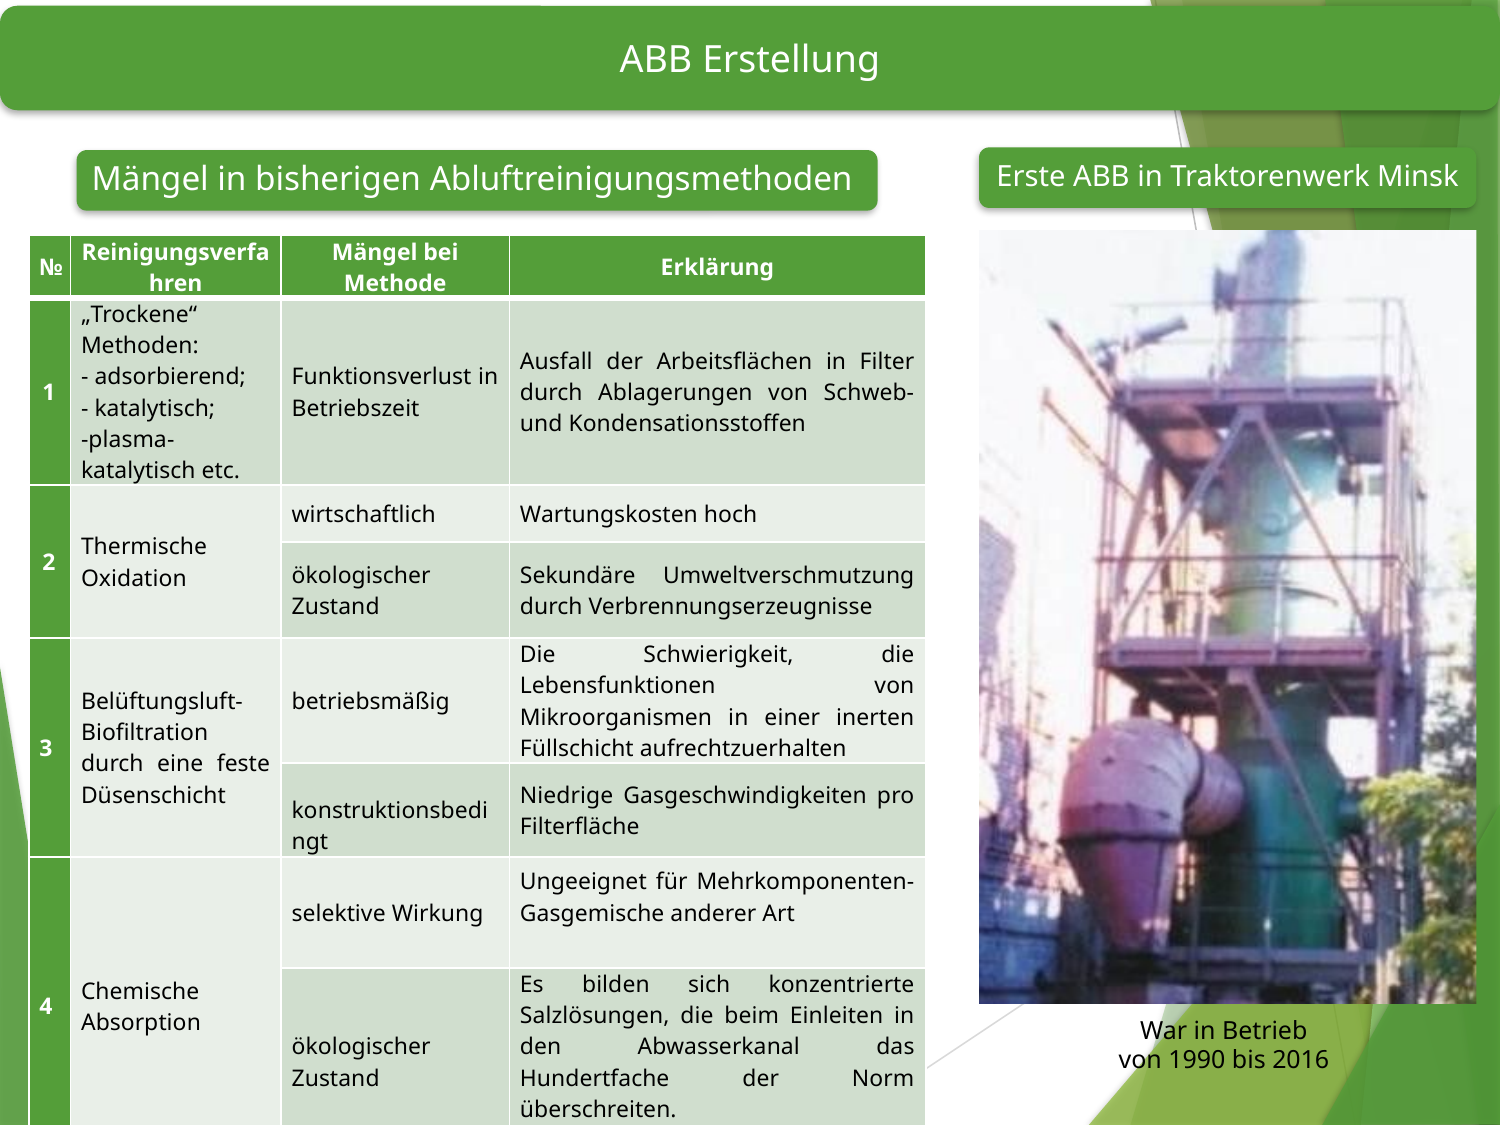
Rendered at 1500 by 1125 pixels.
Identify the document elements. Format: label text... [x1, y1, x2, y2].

table_cell 2 [30, 486, 70, 637]
table_cell Niedrige Gasgeschwindigkeiten pro Filterfläche [510, 764, 925, 856]
text_box Mängel in bisherigen Abluftreinigungsmethoden [76, 149, 878, 205]
table_cell betriebsmäßig [282, 639, 509, 762]
table_cell ökologischer Zustand [282, 543, 509, 637]
table_cell Chemische Absorption [71, 858, 280, 1125]
table_cell Ungeeignet für Mehrkomponenten-Gasgemische anderer Art [510, 858, 925, 967]
table_cell ökologischer Zustand [282, 969, 509, 1125]
text_box [981, 145, 1475, 149]
table_cell konstruktionsbedingt [282, 764, 509, 856]
table_header Mängel bei Methode [282, 236, 509, 295]
text_box [75, 155, 880, 213]
text_box Erste ABB in Traktorenwerk Minsk [966, 149, 1490, 200]
table_cell Belüftungsluft-Biofiltration durch eine feste Düsenschicht [71, 639, 280, 856]
table_cell Wartungskosten hoch [510, 486, 925, 541]
picture [978, 229, 1477, 1004]
table_cell 3 [30, 639, 70, 856]
table_cell 1 [30, 301, 70, 484]
table_header Erklärung [510, 236, 925, 295]
table_cell Die Schwierigkeit, die Lebensfunktionen von Mikroorganismen in einer inerten Füllschicht aufrechtzuerhalten [510, 639, 925, 762]
table_cell Funktionsverlust in Betriebszeit [282, 301, 509, 484]
table_cell Thermische Oxidation [71, 486, 280, 637]
table_header № [30, 236, 70, 295]
table_cell „Trockene“ Methoden: - adsorbierend; - katalytisch; -plasma-katalytisch etc. [71, 301, 280, 484]
text_box ABB Erstellung [0, 4, 1500, 112]
text_box [977, 200, 1478, 210]
table_cell wirtschaftlich [282, 486, 509, 541]
table_cell selektive Wirkung [282, 858, 509, 967]
table_cell Sekundäre Umweltverschmutzung durch Verbrennungserzeugnisse [510, 543, 925, 637]
text_box War in Betrieb von 1990 bis 2016 [948, 1006, 1500, 1082]
table_cell 4 [30, 858, 70, 1125]
table_cell Ausfall der Arbeitsflächen in Filter durch Ablagerungen von Schweb- und Kondensationsstoffen [510, 301, 925, 484]
table_header Reinigungsverfahren [71, 236, 280, 295]
table_cell Es bilden sich konzentrierte Salzlösungen, die beim Einleiten in den Abwasserkanal das Hundertfache der Norm überschreiten. [510, 969, 925, 1125]
